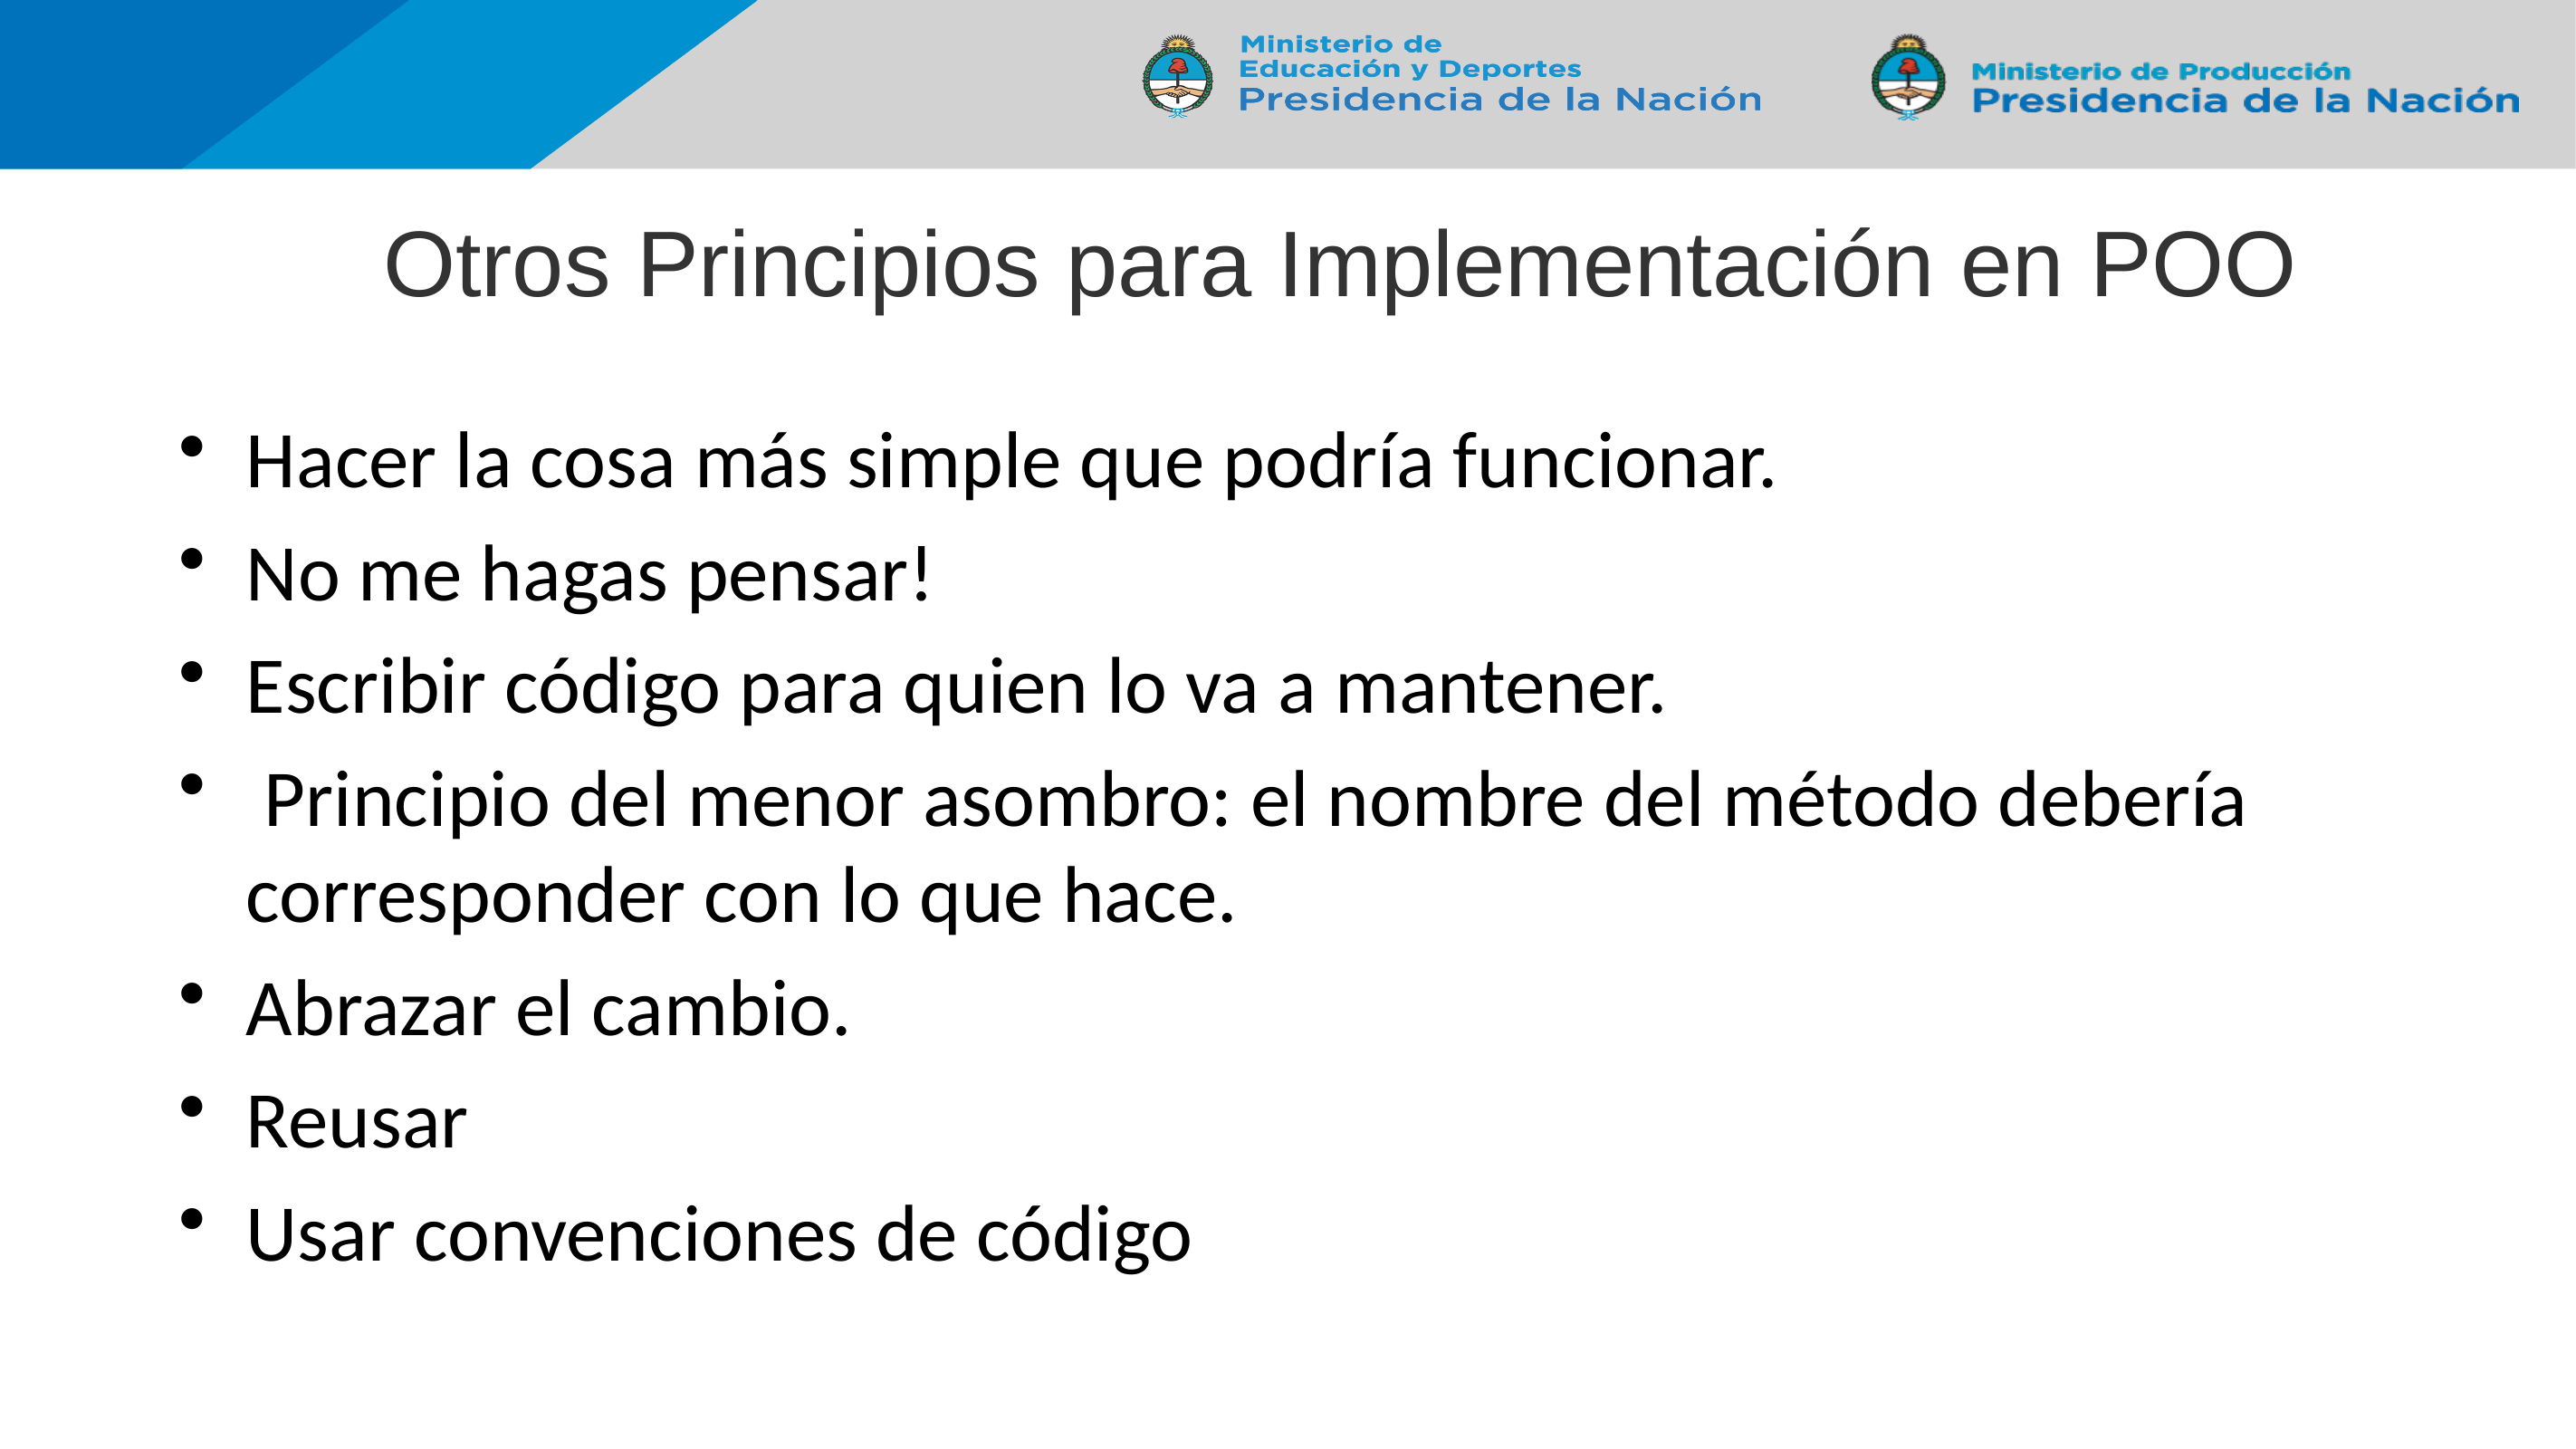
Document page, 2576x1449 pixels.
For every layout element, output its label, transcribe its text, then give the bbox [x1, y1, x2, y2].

title Otros Principios para Implementación en POO [265, 203, 2417, 316]
list Hacer la cosa más simple que podría funcionar. No me hagas pensar! Escribir código para quien lo va a mantener. Principio del menor asombro: el nombre del método debería corresponder con lo que hace. Abrazar el cambio. Reusar Usar convenciones de código [178, 408, 2435, 1449]
picture [1872, 34, 2519, 120]
picture [1142, 34, 1760, 122]
